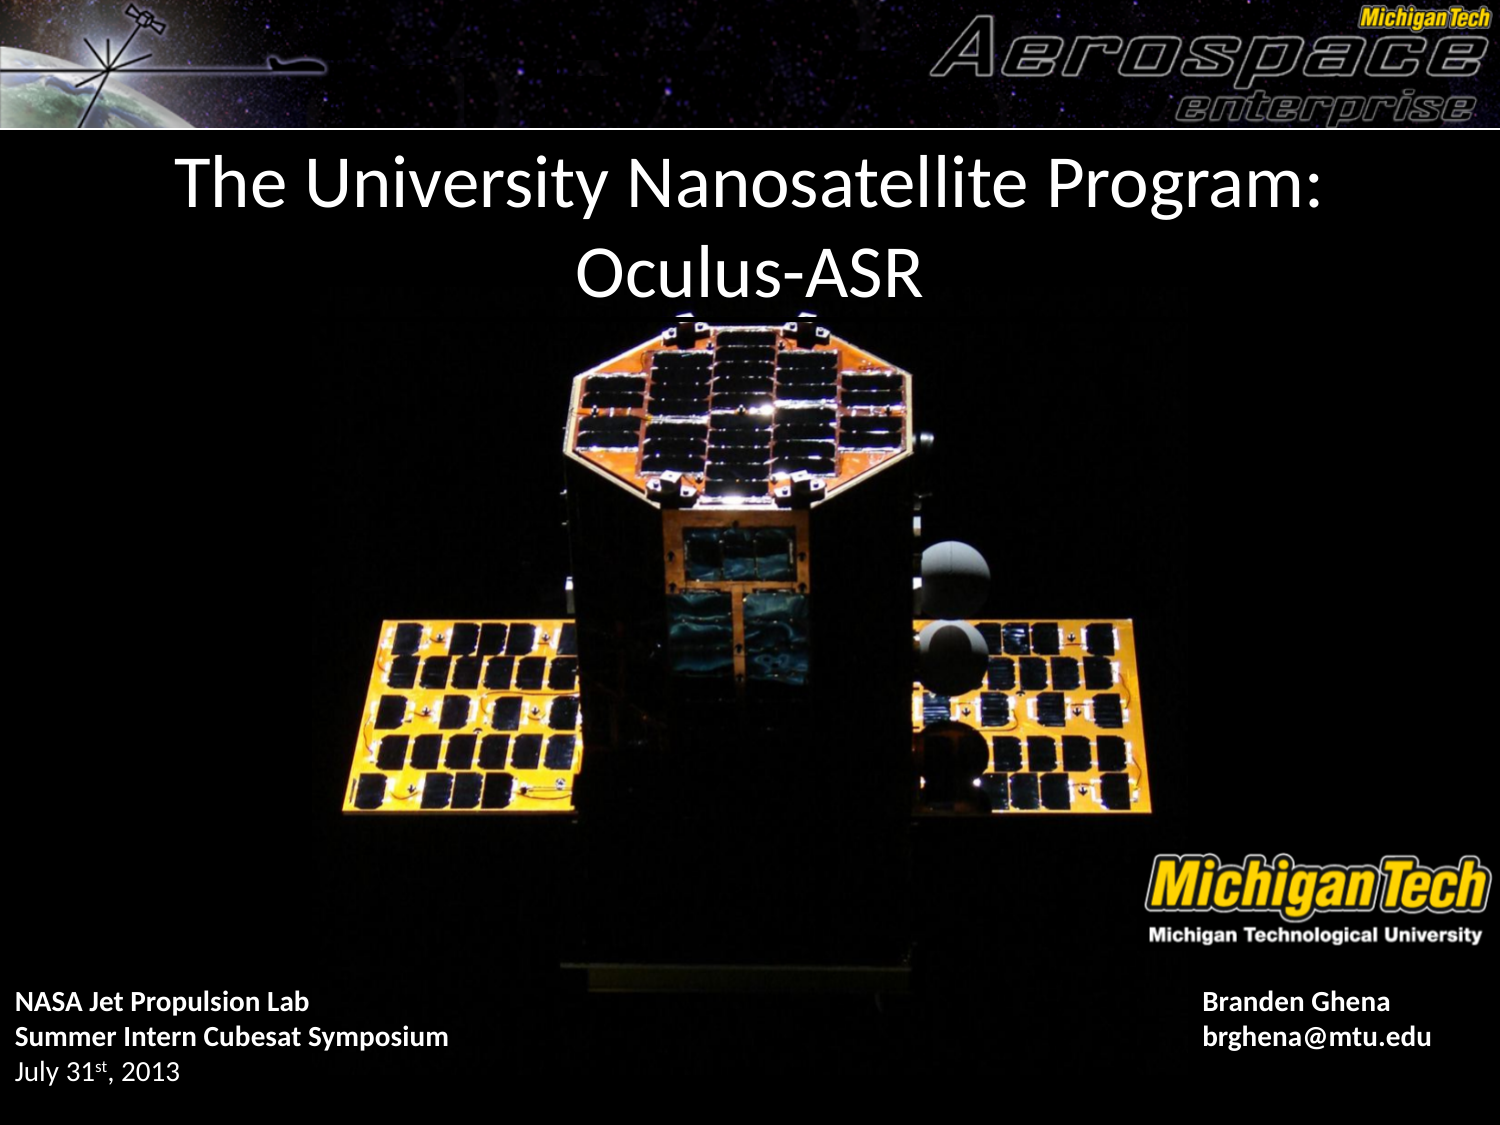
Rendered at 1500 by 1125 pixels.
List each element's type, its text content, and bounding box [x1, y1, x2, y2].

picture [0, 0, 1500, 129]
picture [312, 287, 1500, 1076]
text_box Branden Ghena brghena@mtu.edu [1191, 974, 1500, 1060]
text_box The University Nanosatellite Program: Oculus-ASR [62, 141, 1438, 320]
text_box NASA Jet Propulsion Lab Summer Intern Cubesat Symposium July 31st, 2013 [0, 974, 550, 1095]
